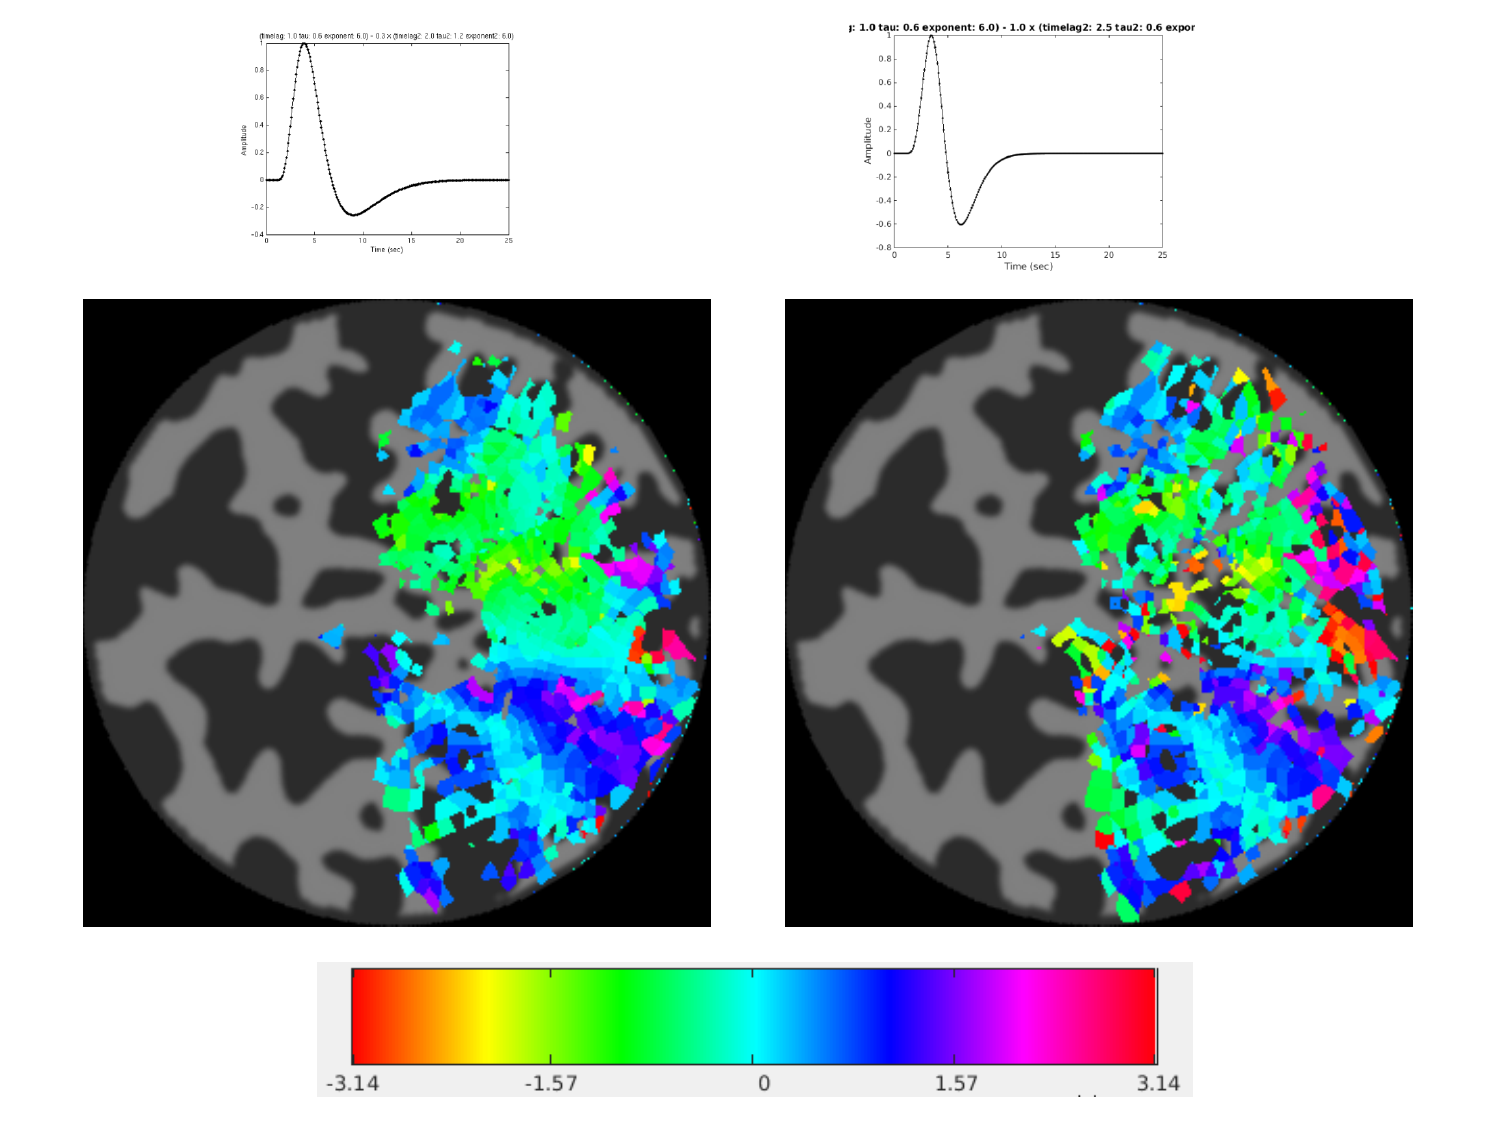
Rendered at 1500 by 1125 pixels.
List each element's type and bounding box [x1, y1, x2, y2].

picture [785, 299, 1413, 928]
picture [317, 962, 1194, 1098]
picture [82, 299, 711, 928]
picture [849, 16, 1195, 276]
picture [224, 25, 538, 261]
